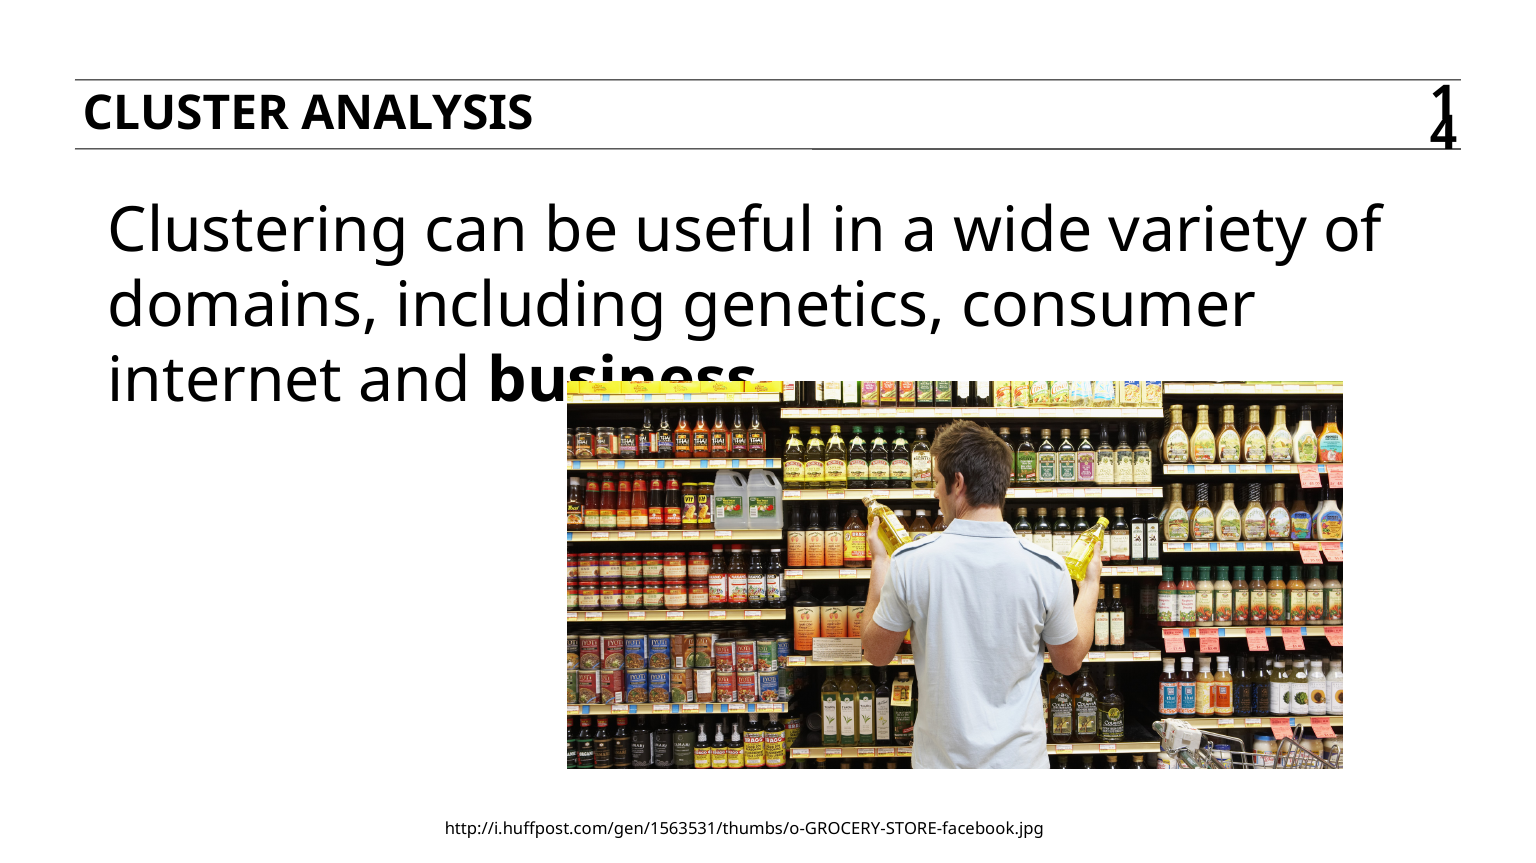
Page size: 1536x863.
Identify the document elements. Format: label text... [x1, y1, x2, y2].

picture [567, 380, 1344, 769]
slide_number 14 [1419, 86, 1461, 138]
text_box Clustering can be useful in a wide variety of domains, including genetics, consumer internet and business. [92, 181, 1468, 421]
list Cluster analysis [67, 81, 1118, 132]
text_box http://i.huffpost.com/gen/1563531/thumbs/o-GROCERY-STORE-facebook.jpg [395, 810, 1094, 846]
